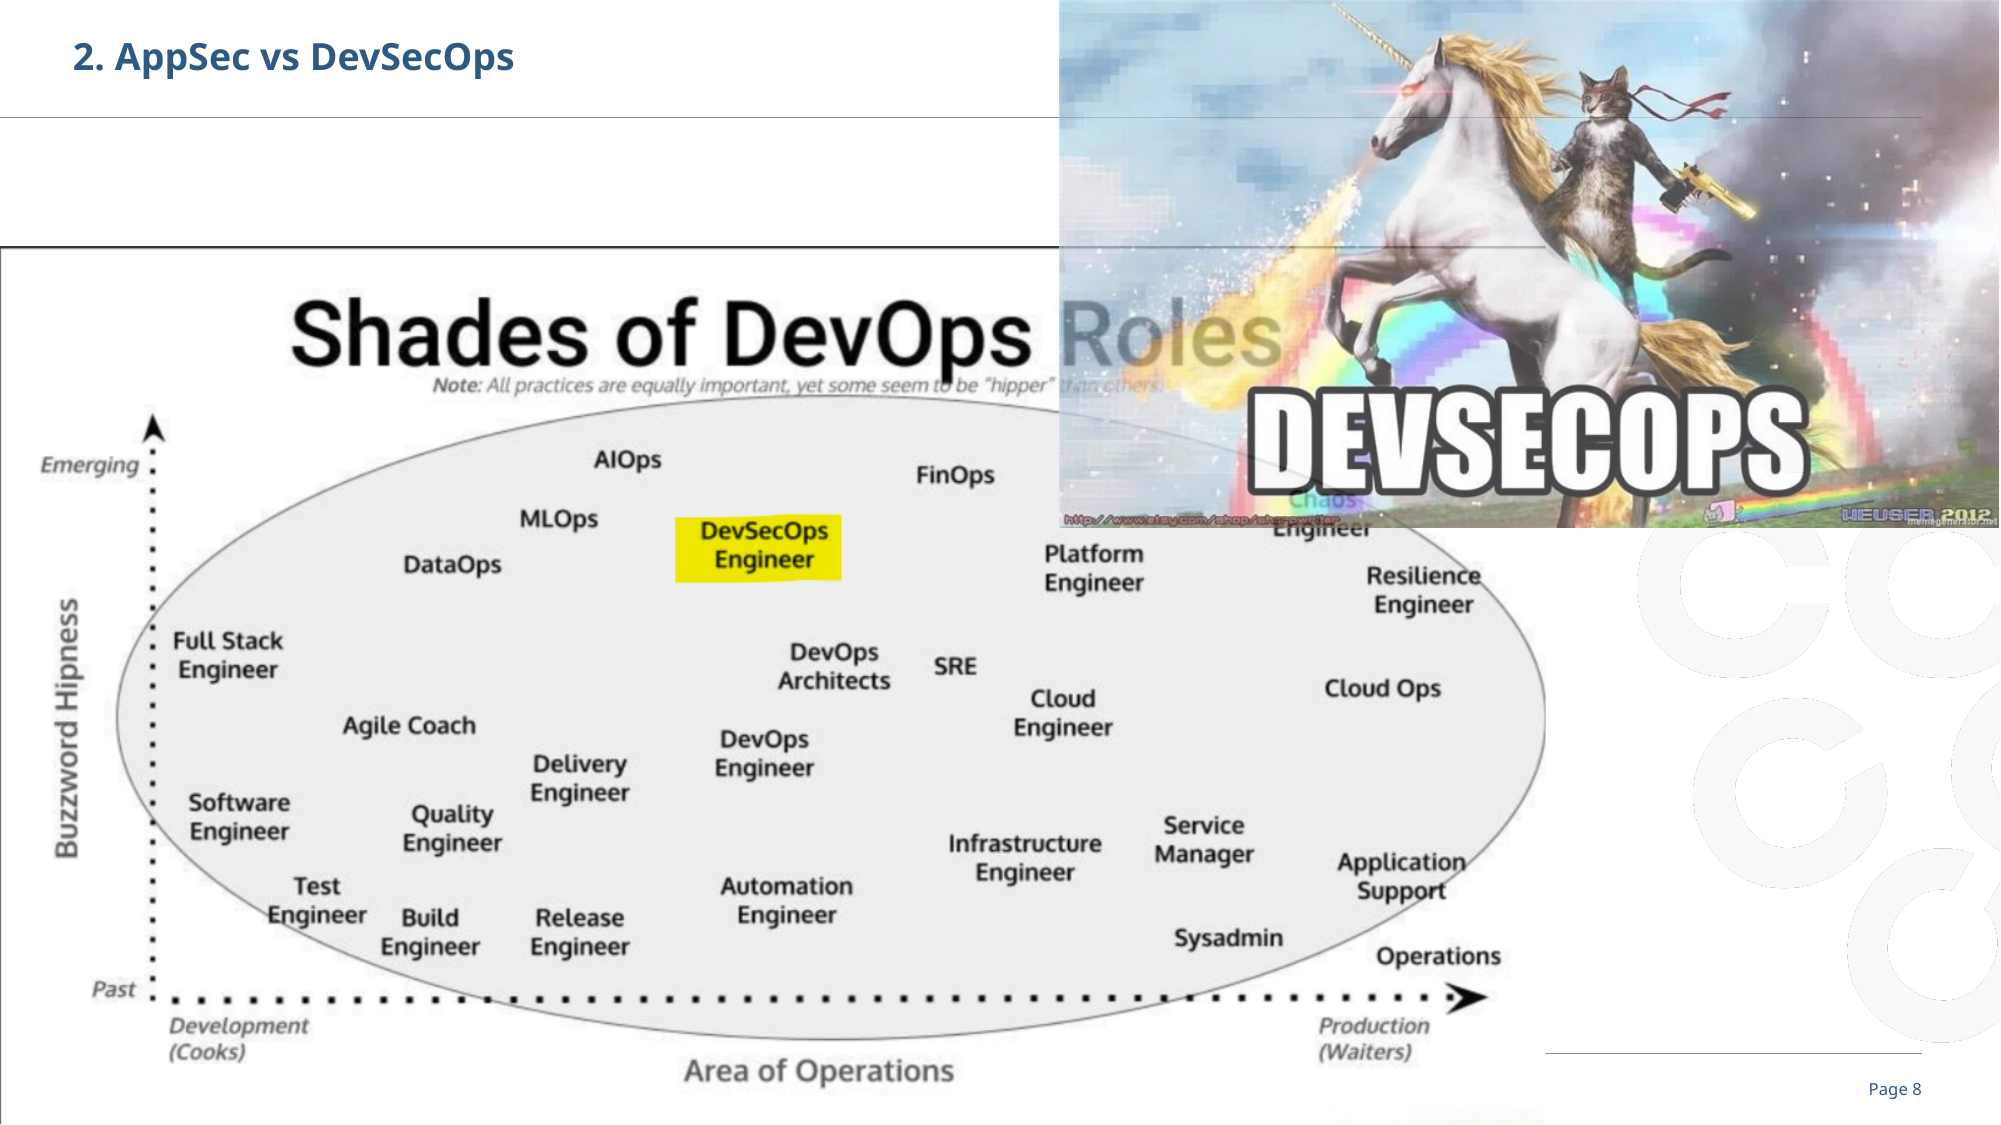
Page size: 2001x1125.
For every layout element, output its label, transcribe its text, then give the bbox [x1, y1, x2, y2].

title 2. AppSec vs DevSecOps [72, 0, 1058, 118]
picture [0, 0, 2000, 1125]
